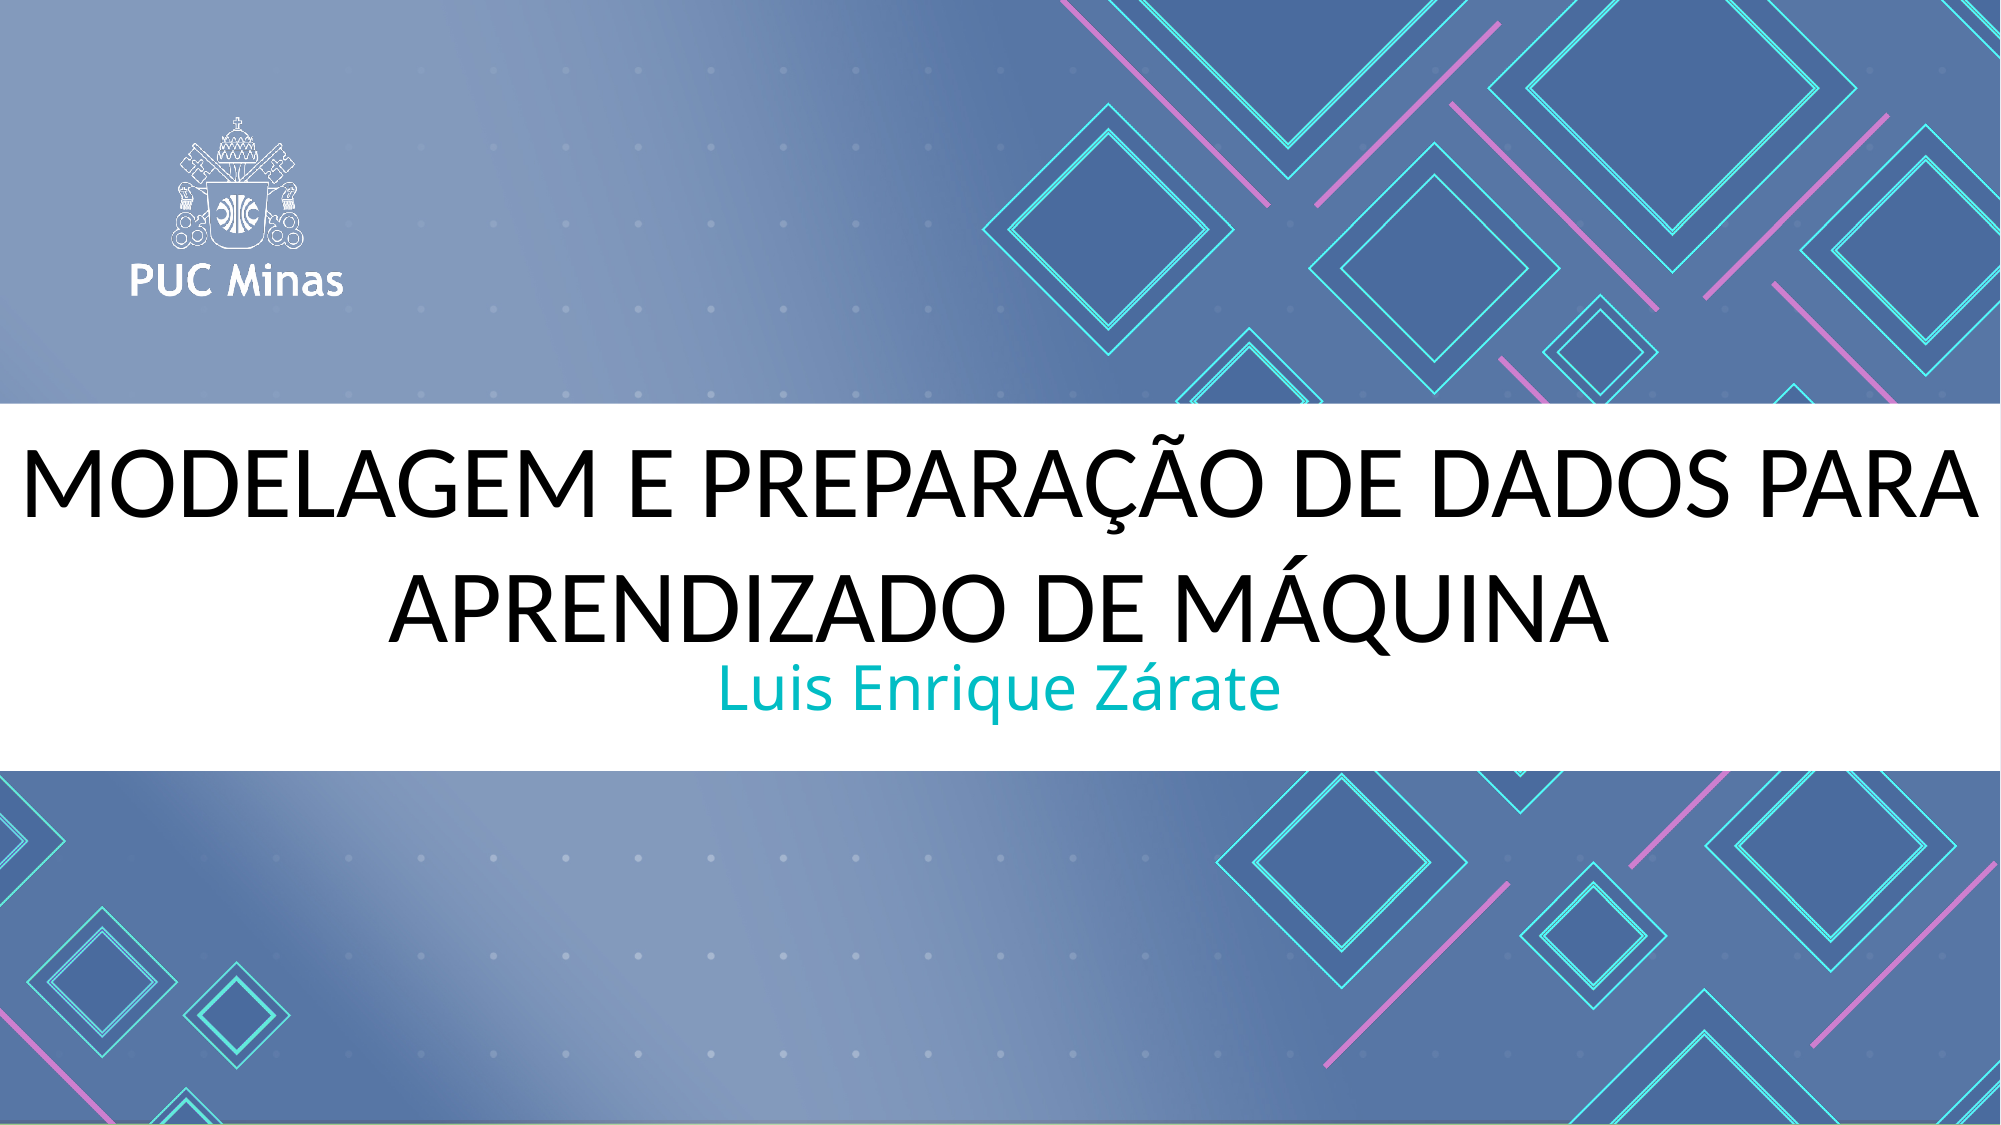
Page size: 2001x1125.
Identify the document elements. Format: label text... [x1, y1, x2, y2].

picture [0, 0, 2001, 1125]
text_box MODELAGEM E PREPARAÇÃO DE DADOS PARA APRENDIZADO DE MÁQUINA [0, 406, 2000, 640]
text_box Luis Enrique Zárate [0, 640, 2000, 731]
